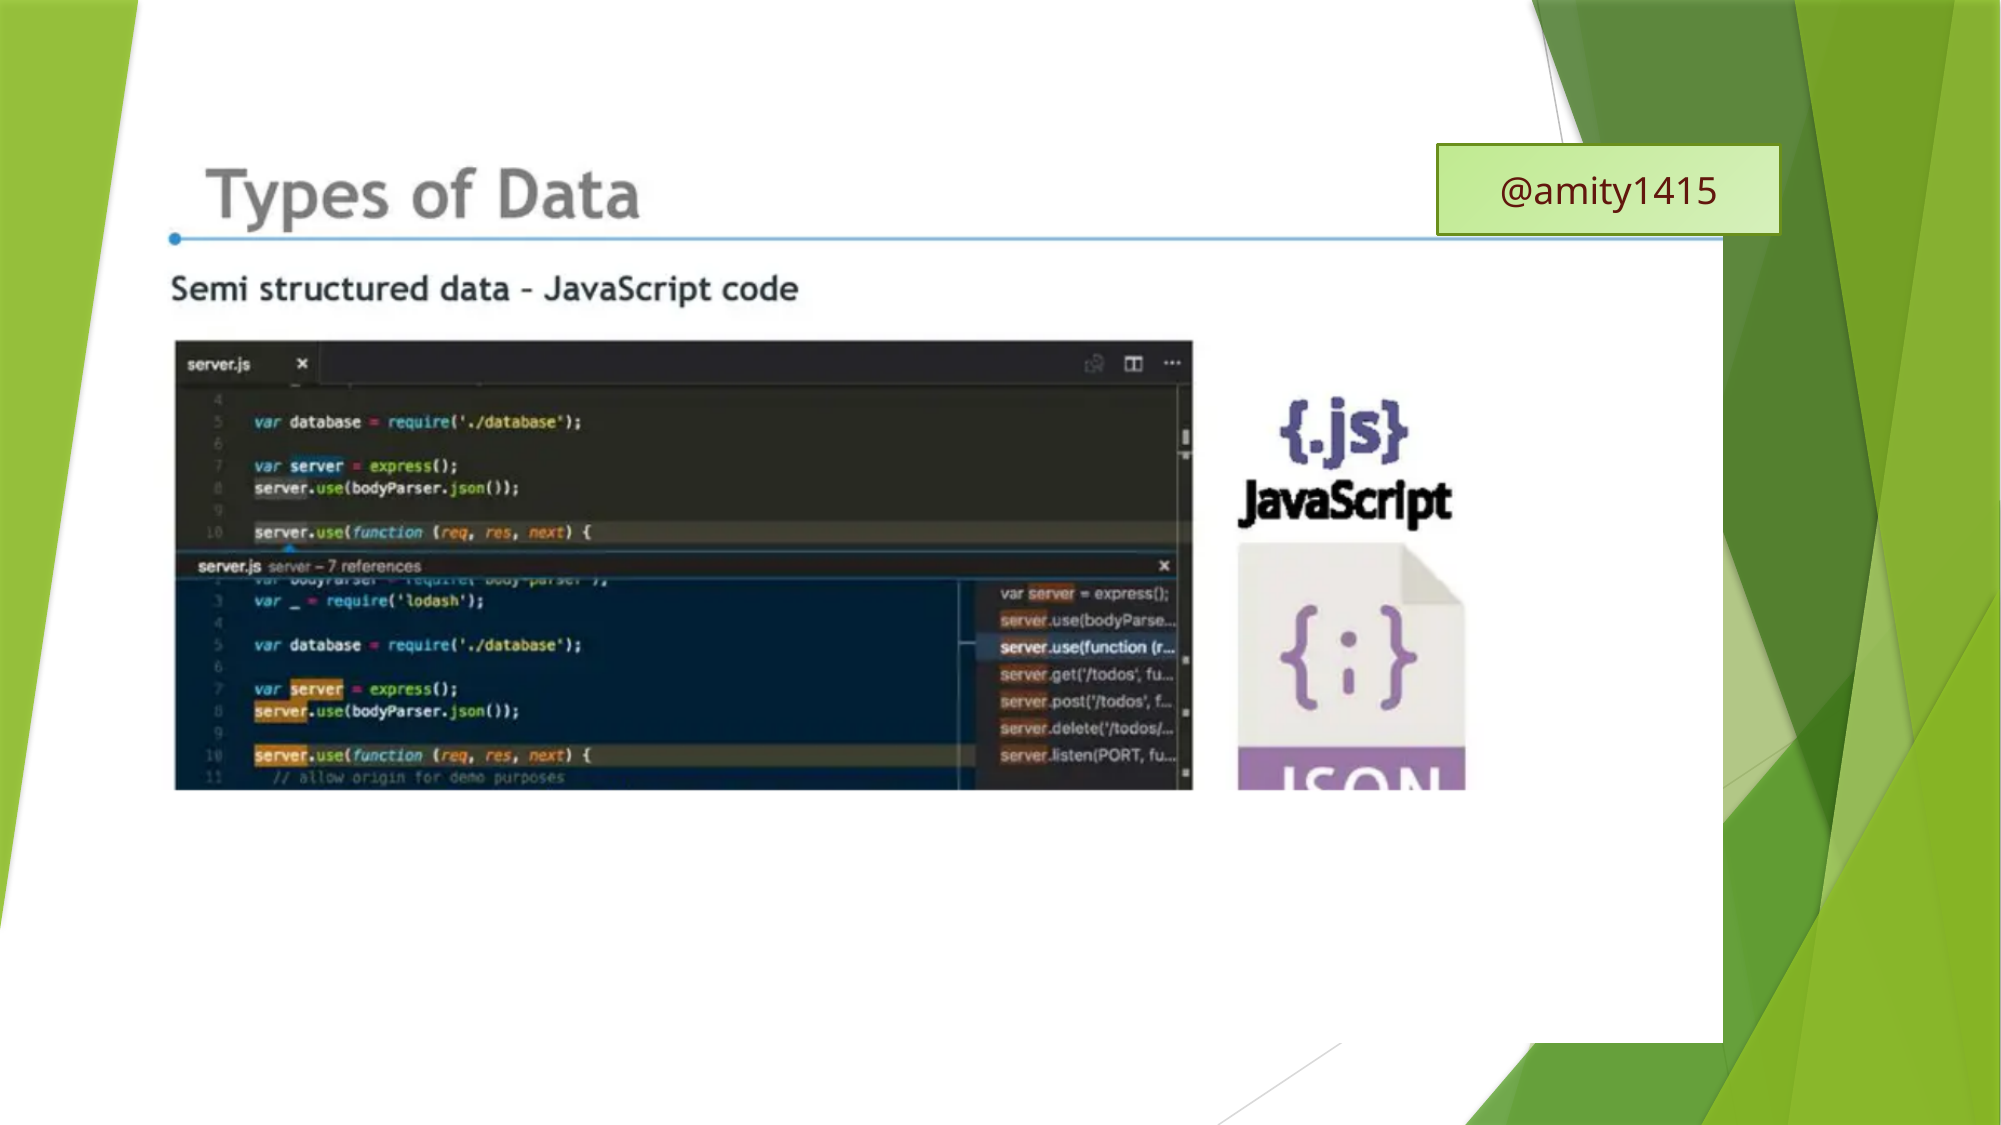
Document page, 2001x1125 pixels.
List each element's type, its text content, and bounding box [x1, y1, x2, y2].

text_box @amity1415 [1436, 143, 1782, 236]
picture [151, 152, 1724, 1044]
